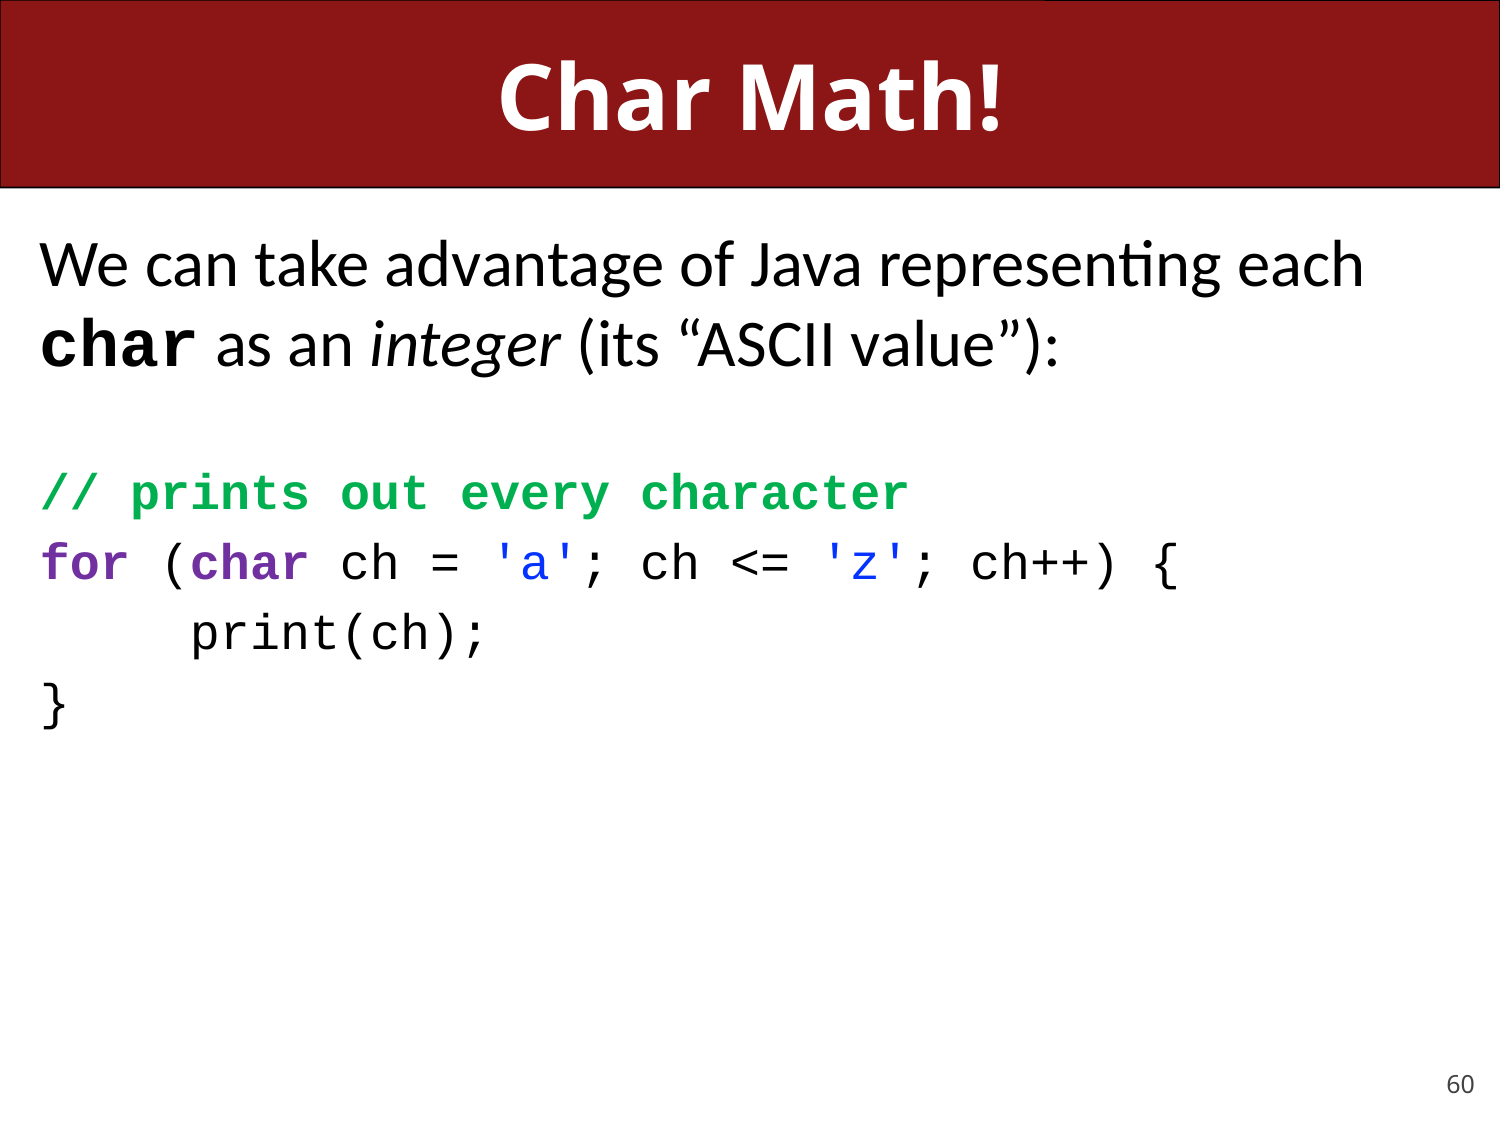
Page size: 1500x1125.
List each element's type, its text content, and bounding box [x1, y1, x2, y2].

list We can take advantage of Java representing each char as an integer (its “ASCII value”): // prints out every character for (char ch = 'a'; ch <= 'z'; ch++) { print(ch); } [24, 212, 1475, 1063]
title Char Math! [75, 0, 1425, 188]
